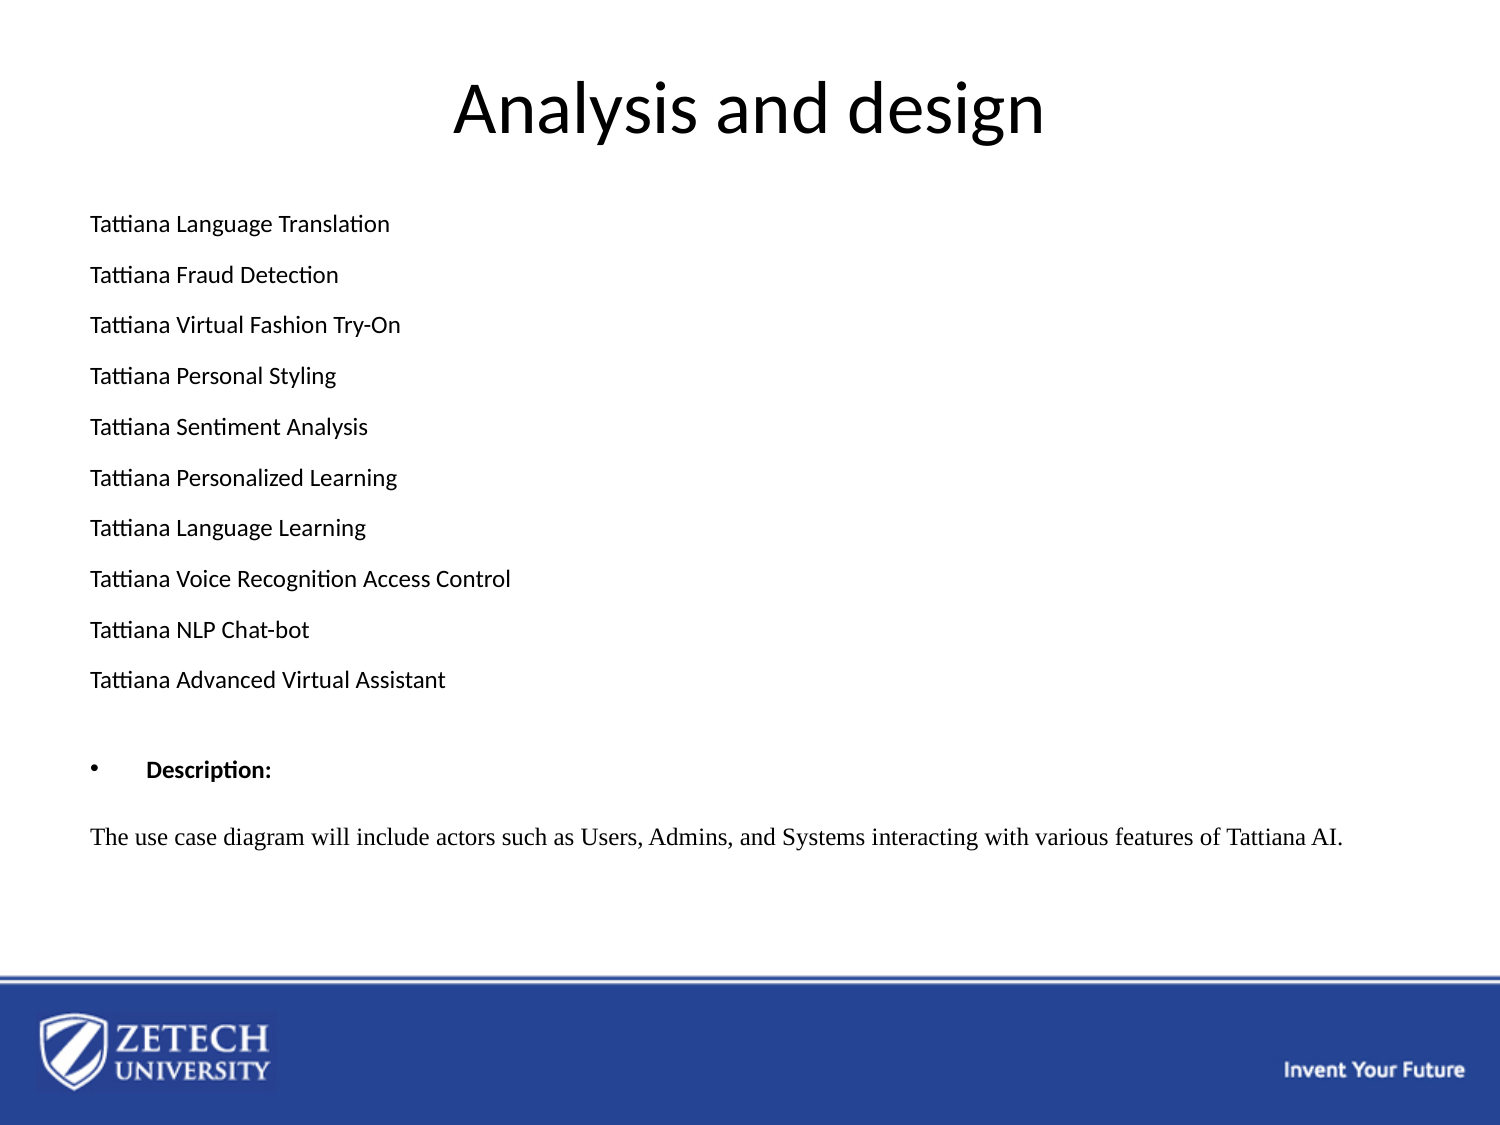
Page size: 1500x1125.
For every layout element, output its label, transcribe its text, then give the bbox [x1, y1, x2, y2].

title Analysis and design [75, 45, 1425, 163]
picture [0, 962, 1500, 1125]
list Tattiana Language Translation Tattiana Fraud Detection Tattiana Virtual Fashion Try-On Tattiana Personal Styling Tattiana Sentiment Analysis Tattiana Personalized Learning Tattiana Language Learning Tattiana Voice Recognition Access Control Tattiana NLP Chat-bot Tattiana Advanced Virtual Assistant Description: The use case diagram will include actors such as Users, Admins, and Systems interacting with various features of Tattiana AI. [75, 200, 1425, 925]
